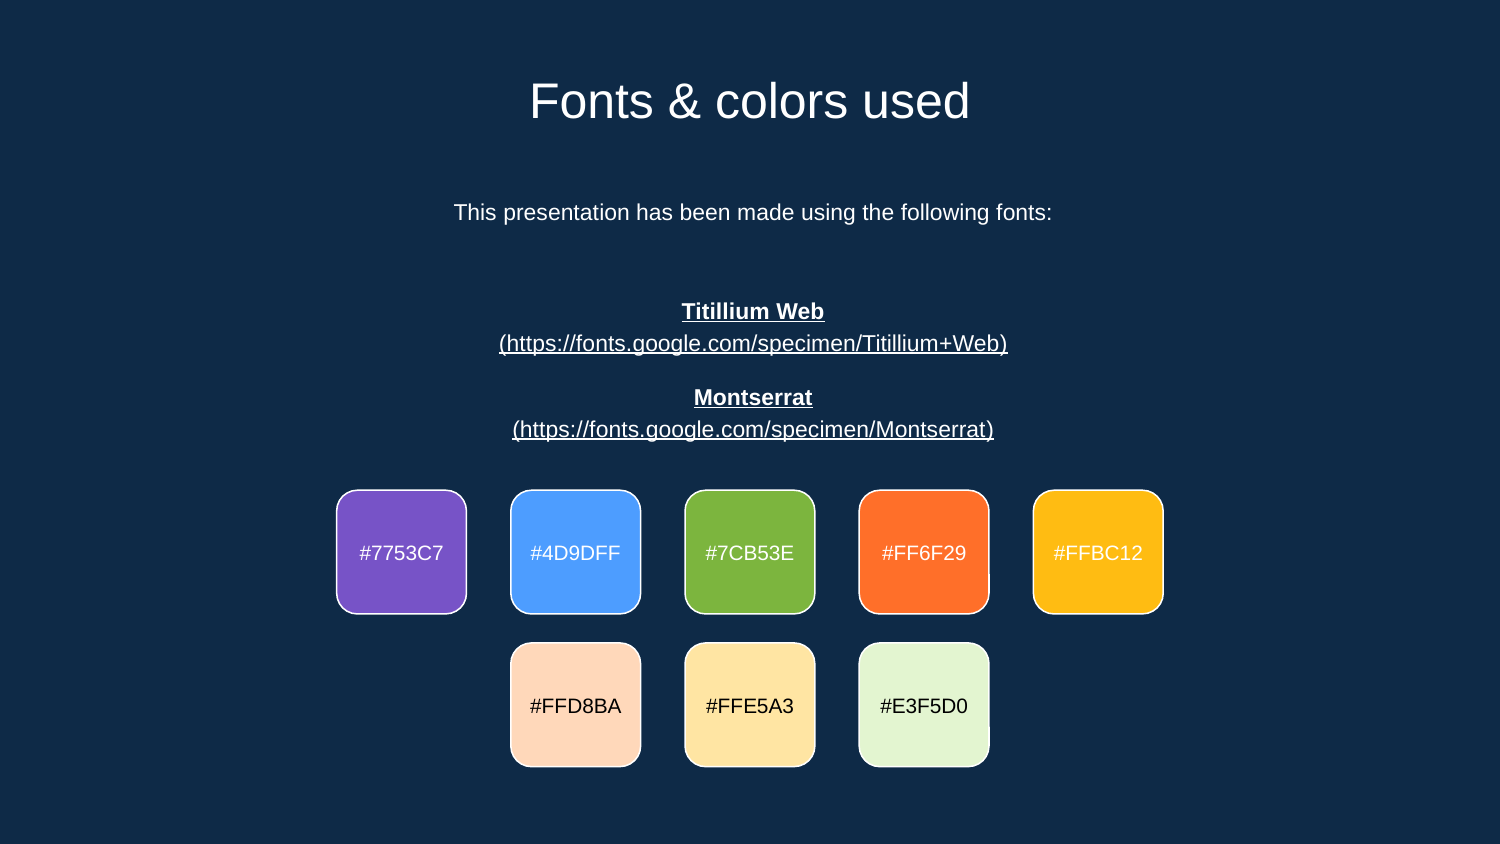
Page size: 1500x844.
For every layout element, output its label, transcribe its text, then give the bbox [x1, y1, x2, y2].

text_box #FFE5A3 [685, 668, 815, 741]
text_box #FF6F29 [859, 515, 989, 589]
text_box [1033, 589, 1164, 614]
text_box #FFBC12 [1033, 515, 1164, 589]
text_box #E3F5D0 [859, 668, 989, 741]
text_box [336, 589, 467, 614]
text_box [685, 741, 815, 767]
text_box [859, 741, 989, 767]
text_box #4D9DFF [510, 515, 641, 589]
title Fonts & colors used [171, 53, 1328, 133]
text_box #7CB53E [685, 515, 815, 589]
text_box [685, 490, 815, 515]
list Titillium Web (https://fonts.google.com/specimen/Titillium+Web) Montserrat (https://fonts.google.com/specimen/Montserrat) [175, 264, 1332, 470]
text_box [510, 490, 641, 515]
text_box #7753C7 [336, 515, 467, 589]
text_box [510, 642, 641, 668]
text_box [859, 642, 989, 668]
text_box [510, 741, 641, 767]
text_box [1033, 490, 1164, 515]
list This presentation has been made using the following fonts: [175, 178, 1332, 251]
text_box #FFD8BA [510, 668, 641, 741]
text_box [859, 490, 989, 515]
text_box [510, 589, 641, 614]
text_box [859, 589, 989, 614]
text_box [685, 589, 815, 614]
text_box [685, 642, 815, 668]
text_box [336, 490, 467, 515]
